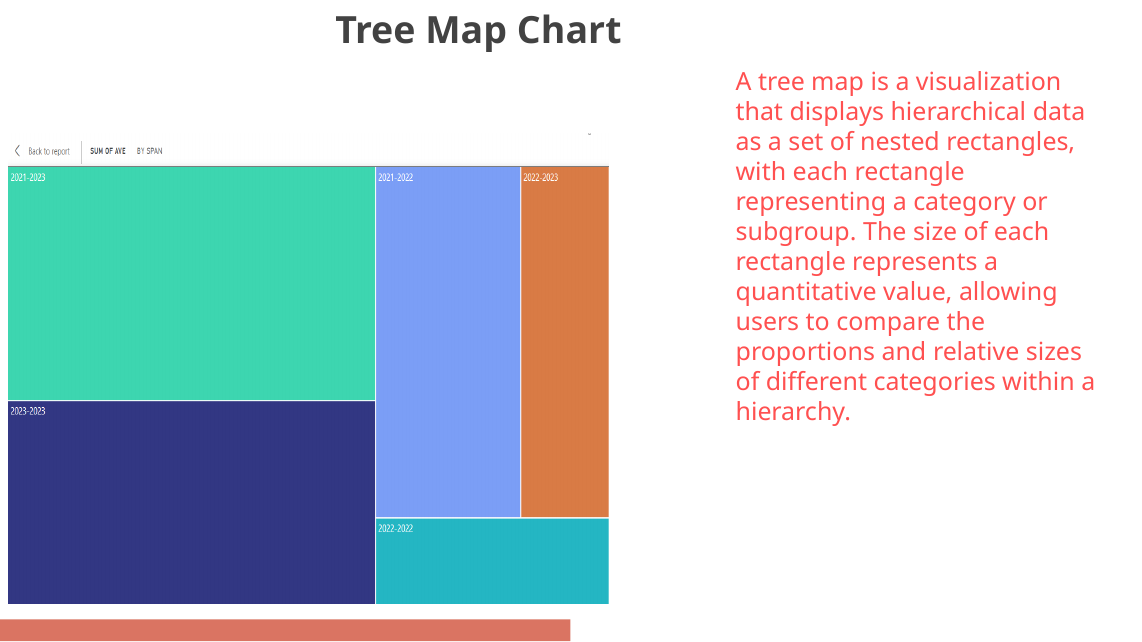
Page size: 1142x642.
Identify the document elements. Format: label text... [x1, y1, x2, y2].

text_box [0, 619, 571, 642]
picture [8, 133, 609, 604]
text_box A tree map is a visualization that displays hierarchical data as a set of nested rectangles, with each rectangle representing a category or subgroup. The size of each rectangle represents a quantitative value, allowing users to compare the proportions and relative sizes of different categories within a hierarchy. [720, 58, 1121, 433]
title Tree Map Chart [333, 3, 646, 113]
